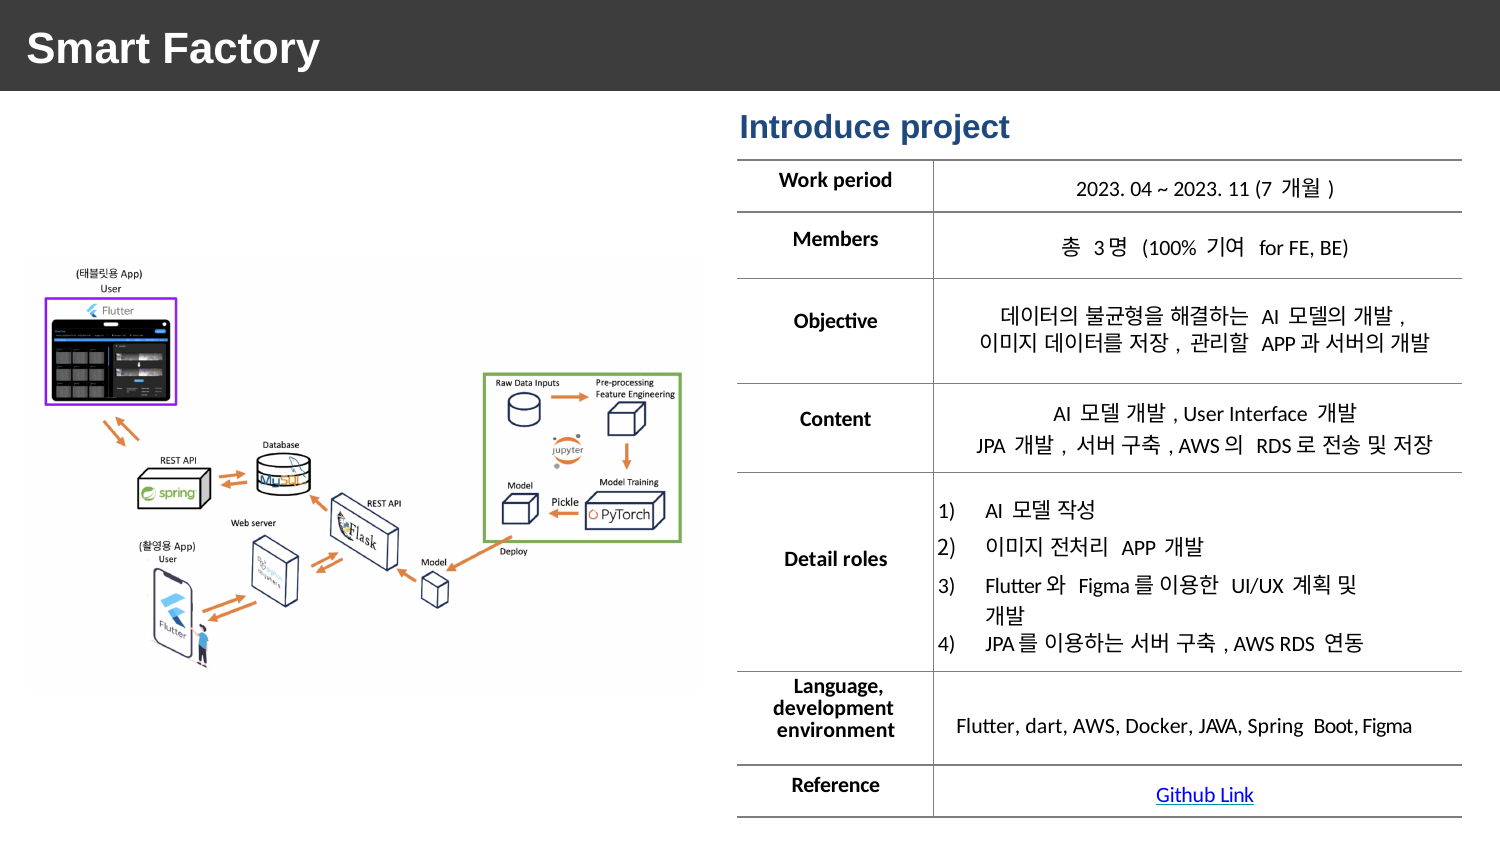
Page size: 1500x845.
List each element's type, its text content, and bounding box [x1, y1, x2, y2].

table_cell AI 모델 작성 이미지 전처리 APP 개발 Flutter와 Figma를 이용한 UI/UX 계획 및 개발 JPA를 이용하는 서버 구축, AWS RDS 연동 [934, 473, 1462, 671]
table_cell 데이터의 불균형을 해결하는 AI 모델의 개발, 이미지 데이터를 저장, 관리할 APP과 서버의 개발 [934, 279, 1462, 383]
table_cell 총 3명 (100% 기여 for FE, BE) [934, 213, 1462, 278]
table_cell Reference [737, 766, 933, 816]
table_cell Objective [737, 279, 933, 383]
title Smart Factory [24, 17, 323, 161]
table_cell Members [737, 213, 933, 278]
table_cell Github Link [934, 766, 1462, 816]
table_cell Flutter, dart, AWS, Docker, JAVA, Spring Boot, Figma [934, 672, 1462, 764]
picture [28, 259, 701, 690]
table_header Work period [737, 161, 933, 211]
table_cell Language, development environment [737, 672, 933, 764]
table_header 2023. 04 ~ 2023. 11 (7 개월) [934, 161, 1462, 211]
table_cell AI 모델 개발, User Interface 개발 JPA 개발, 서버 구축, AWS의 RDS로 전송 및 저장 [934, 384, 1462, 472]
table_cell Content [737, 384, 933, 472]
table_cell Detail roles [737, 473, 933, 671]
text_box Introduce project [737, 102, 1014, 146]
